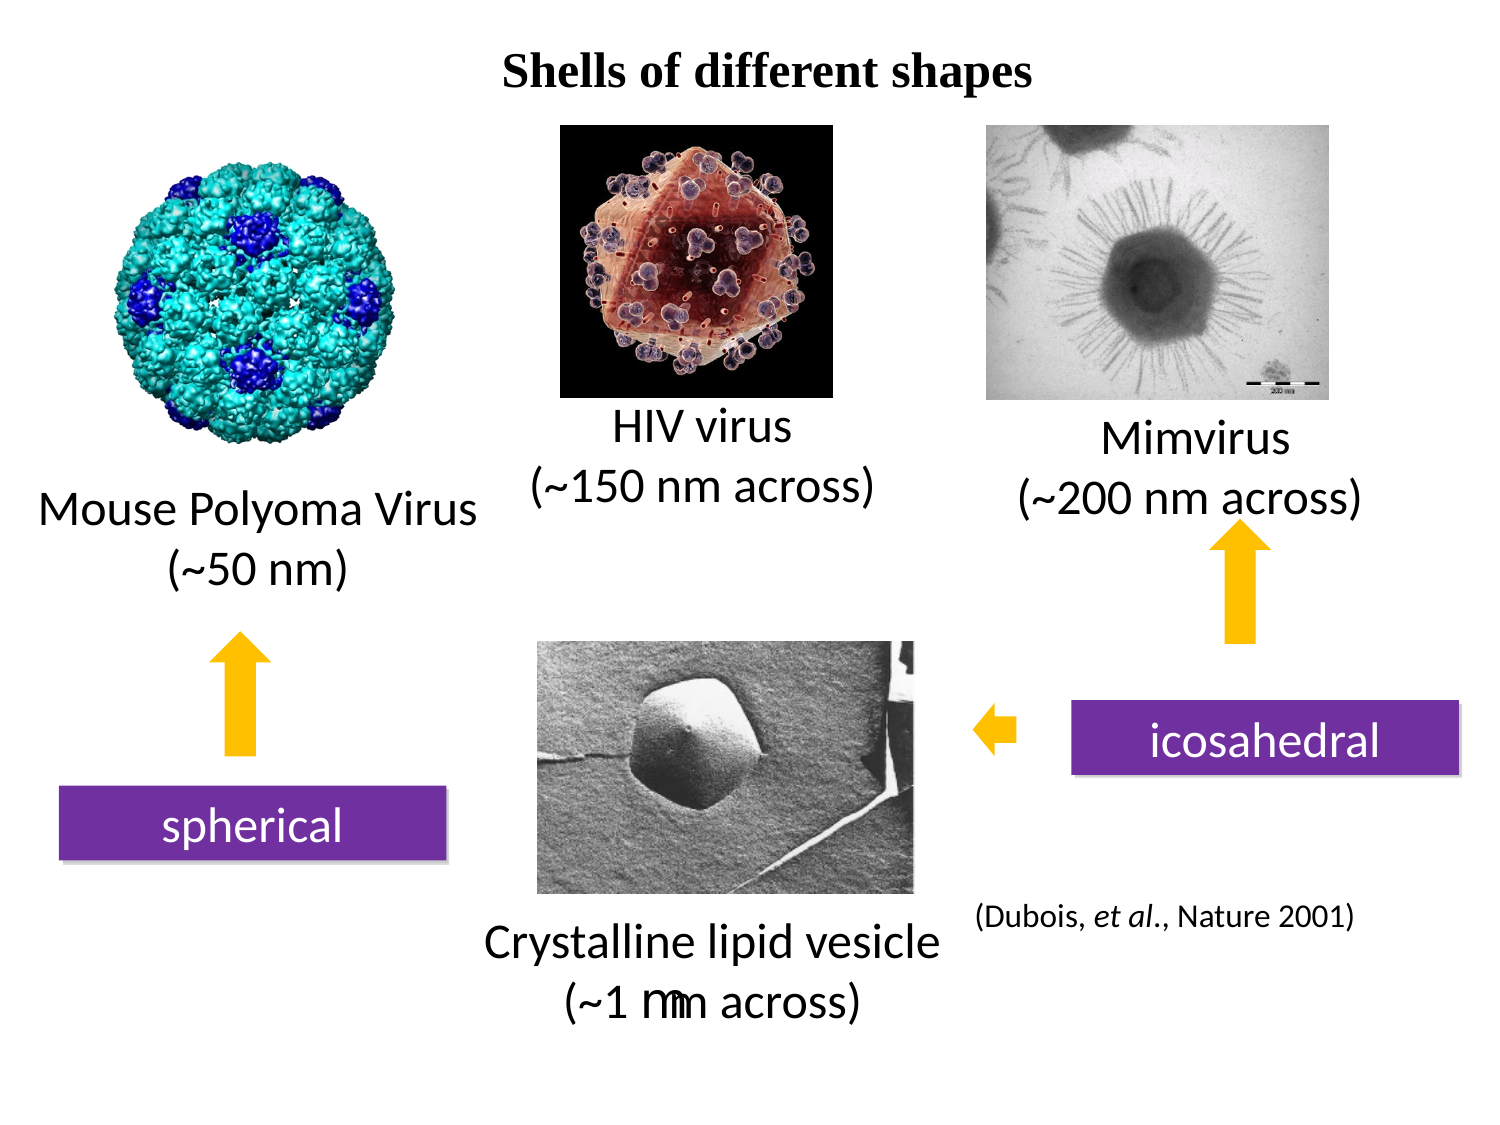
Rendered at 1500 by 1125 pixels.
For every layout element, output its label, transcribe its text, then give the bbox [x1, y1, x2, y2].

text_box Mouse Polyoma Virus (~50 nm) [22, 467, 493, 603]
picture [560, 125, 834, 398]
text_box Mimvirus (~200 nm across) [1001, 397, 1390, 532]
text_box (Dubois, et al., Nature 2001) [959, 886, 1371, 942]
picture [985, 125, 1330, 400]
text_box spherical [58, 785, 447, 861]
text_box [209, 631, 272, 757]
text_box [972, 703, 1017, 756]
picture [537, 641, 916, 894]
text_box [1209, 518, 1272, 644]
text_box Shells of different shapes [486, 29, 1049, 105]
text_box icosahedral [1071, 700, 1459, 775]
text_box Crystalline lipid vesicle (~1 mm across) [469, 901, 956, 1036]
text_box HIV virus (~150 nm across) [513, 385, 891, 521]
picture [111, 160, 396, 445]
